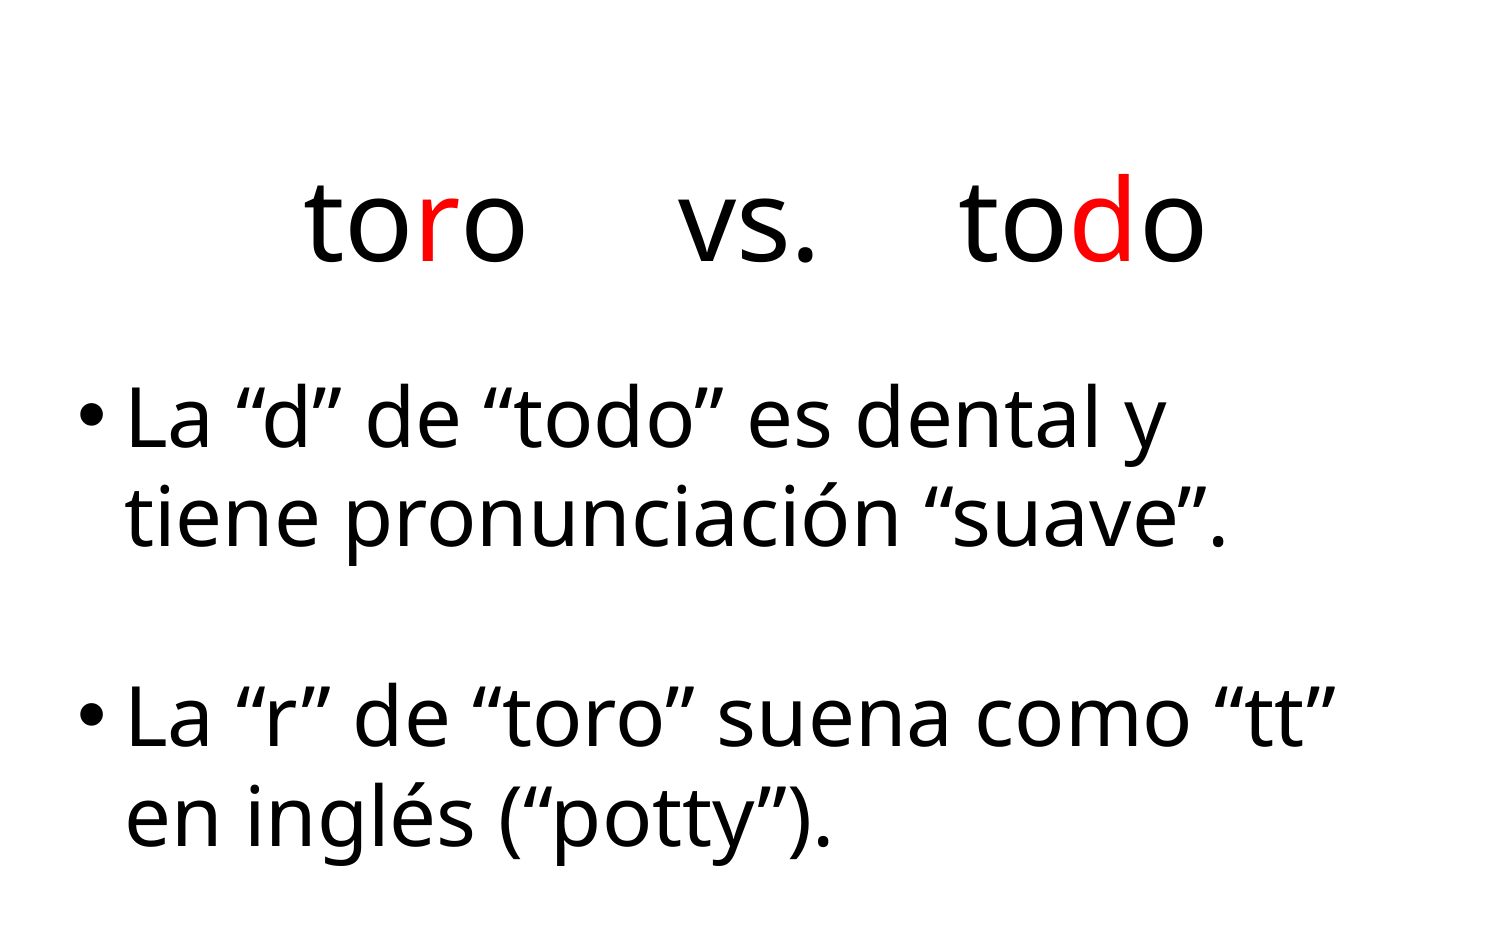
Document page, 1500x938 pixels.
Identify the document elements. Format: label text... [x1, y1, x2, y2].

table_header toro [250, 131, 583, 302]
text_box La “d” de “todo” es dental y tiene pronunciación “suave”. La “r” de “toro” suena como “tt” en inglés (“potty”). [62, 356, 1375, 871]
table_header todo [917, 131, 1250, 302]
table_header vs. [583, 131, 917, 302]
